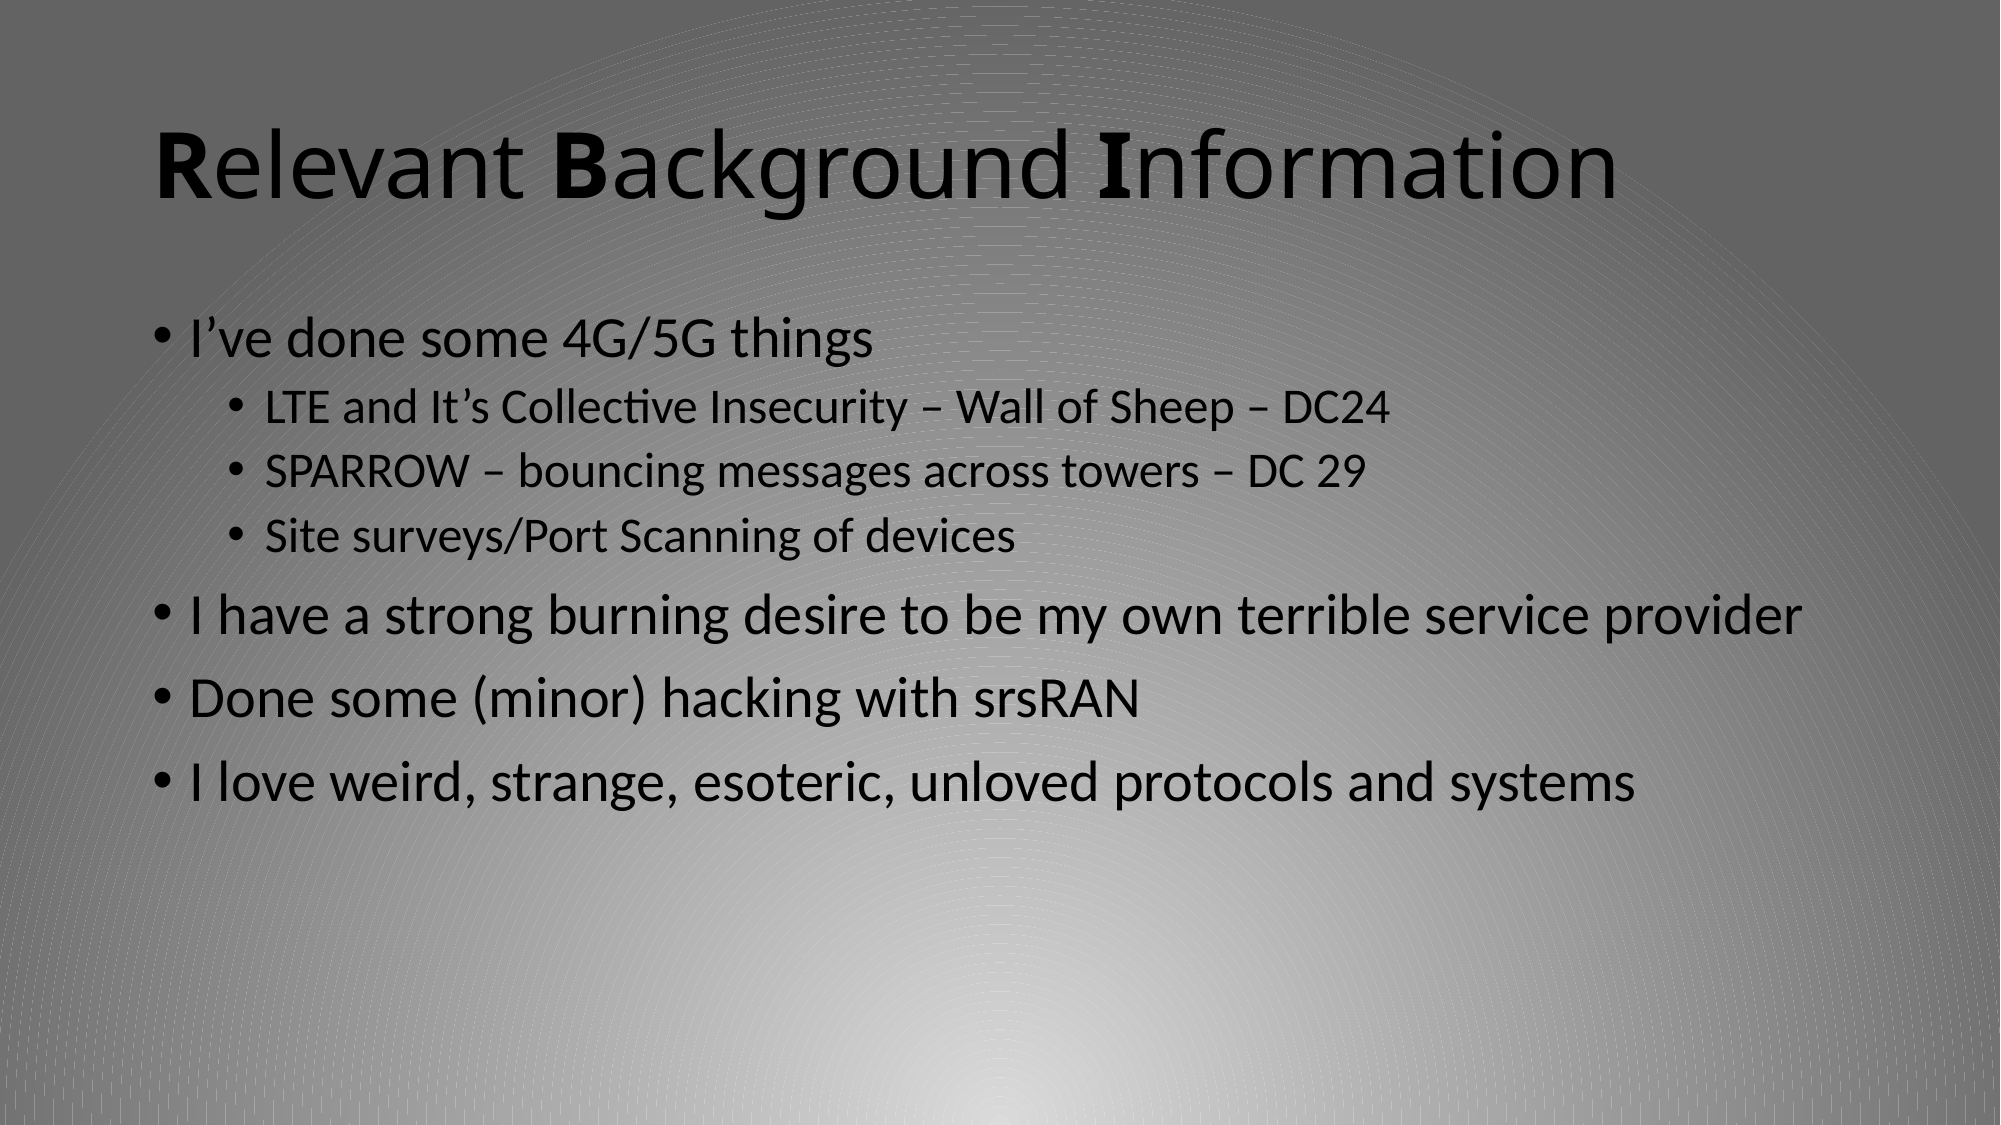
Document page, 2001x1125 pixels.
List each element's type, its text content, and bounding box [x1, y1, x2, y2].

list I’ve done some 4G/5G things LTE and It’s Collective Insecurity – Wall of Sheep – DC24 SPARROW – bouncing messages across towers – DC 29 Site surveys/Port Scanning of devices I have a strong burning desire to be my own terrible service provider Done some (minor) hacking with srsRAN I love weird, strange, esoteric, unloved protocols and systems [137, 299, 1863, 1014]
title Relevant Background Information [137, 59, 1863, 278]
